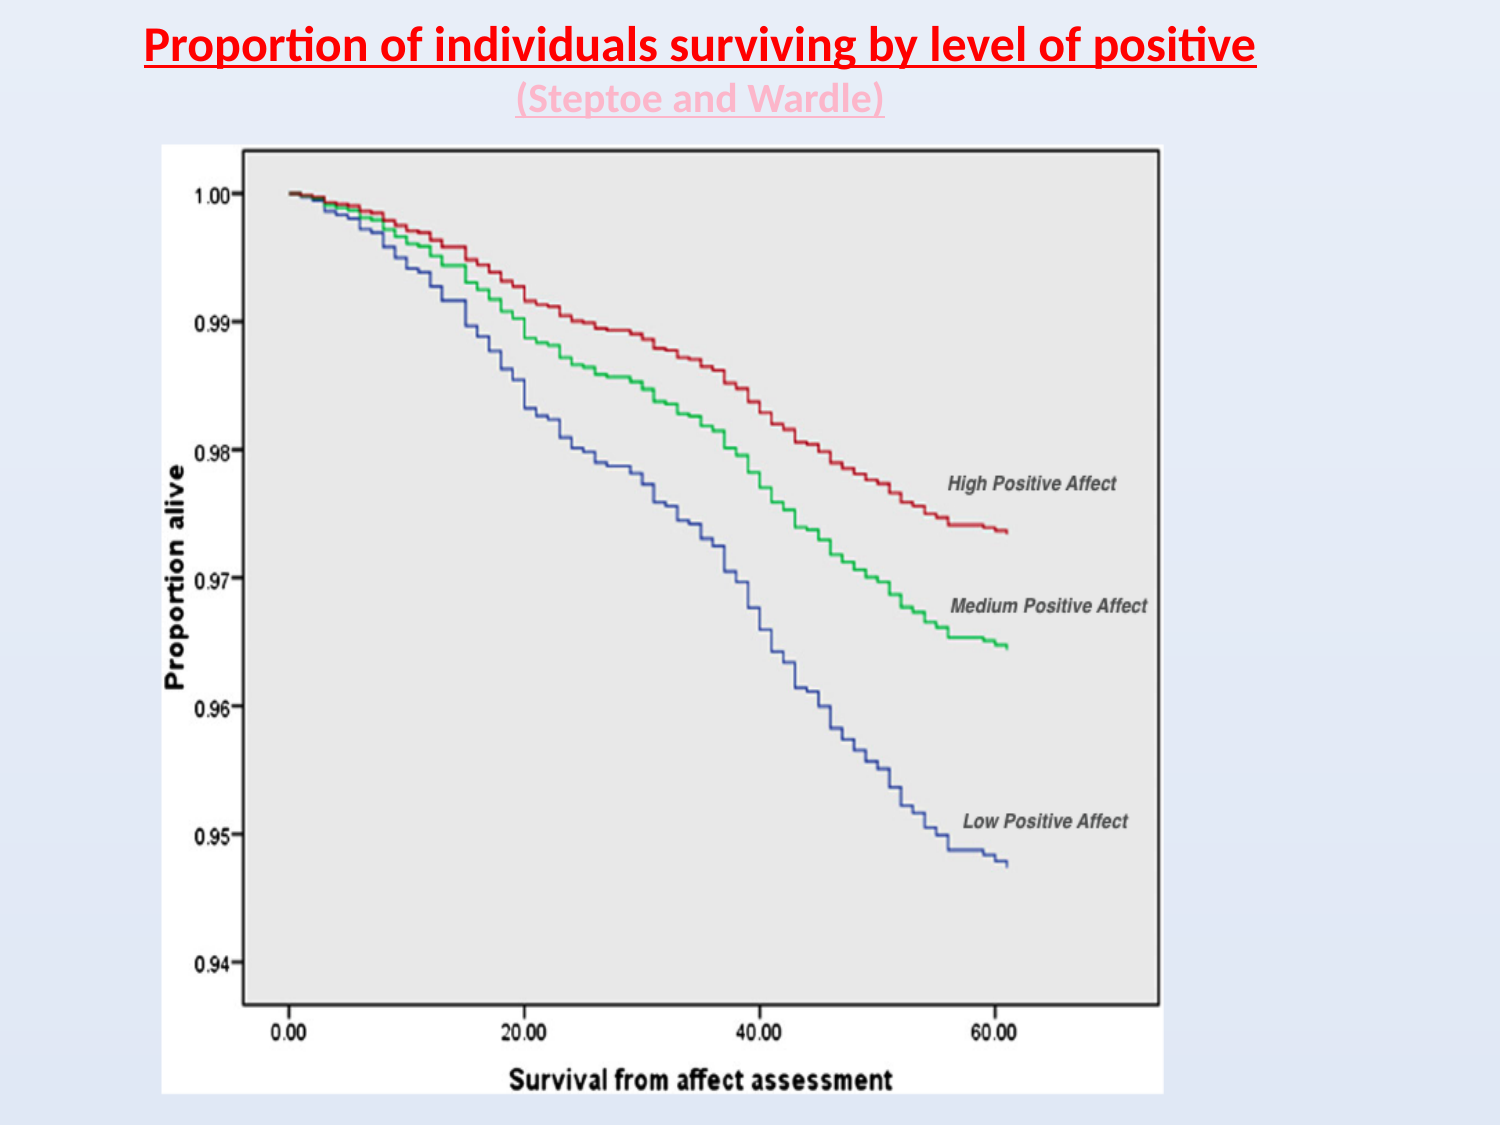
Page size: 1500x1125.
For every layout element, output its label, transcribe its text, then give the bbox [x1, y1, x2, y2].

picture [151, 117, 1201, 1096]
text_box Proportion of individuals surviving by level of positive (Steptoe and Wardle) [111, 3, 1290, 129]
